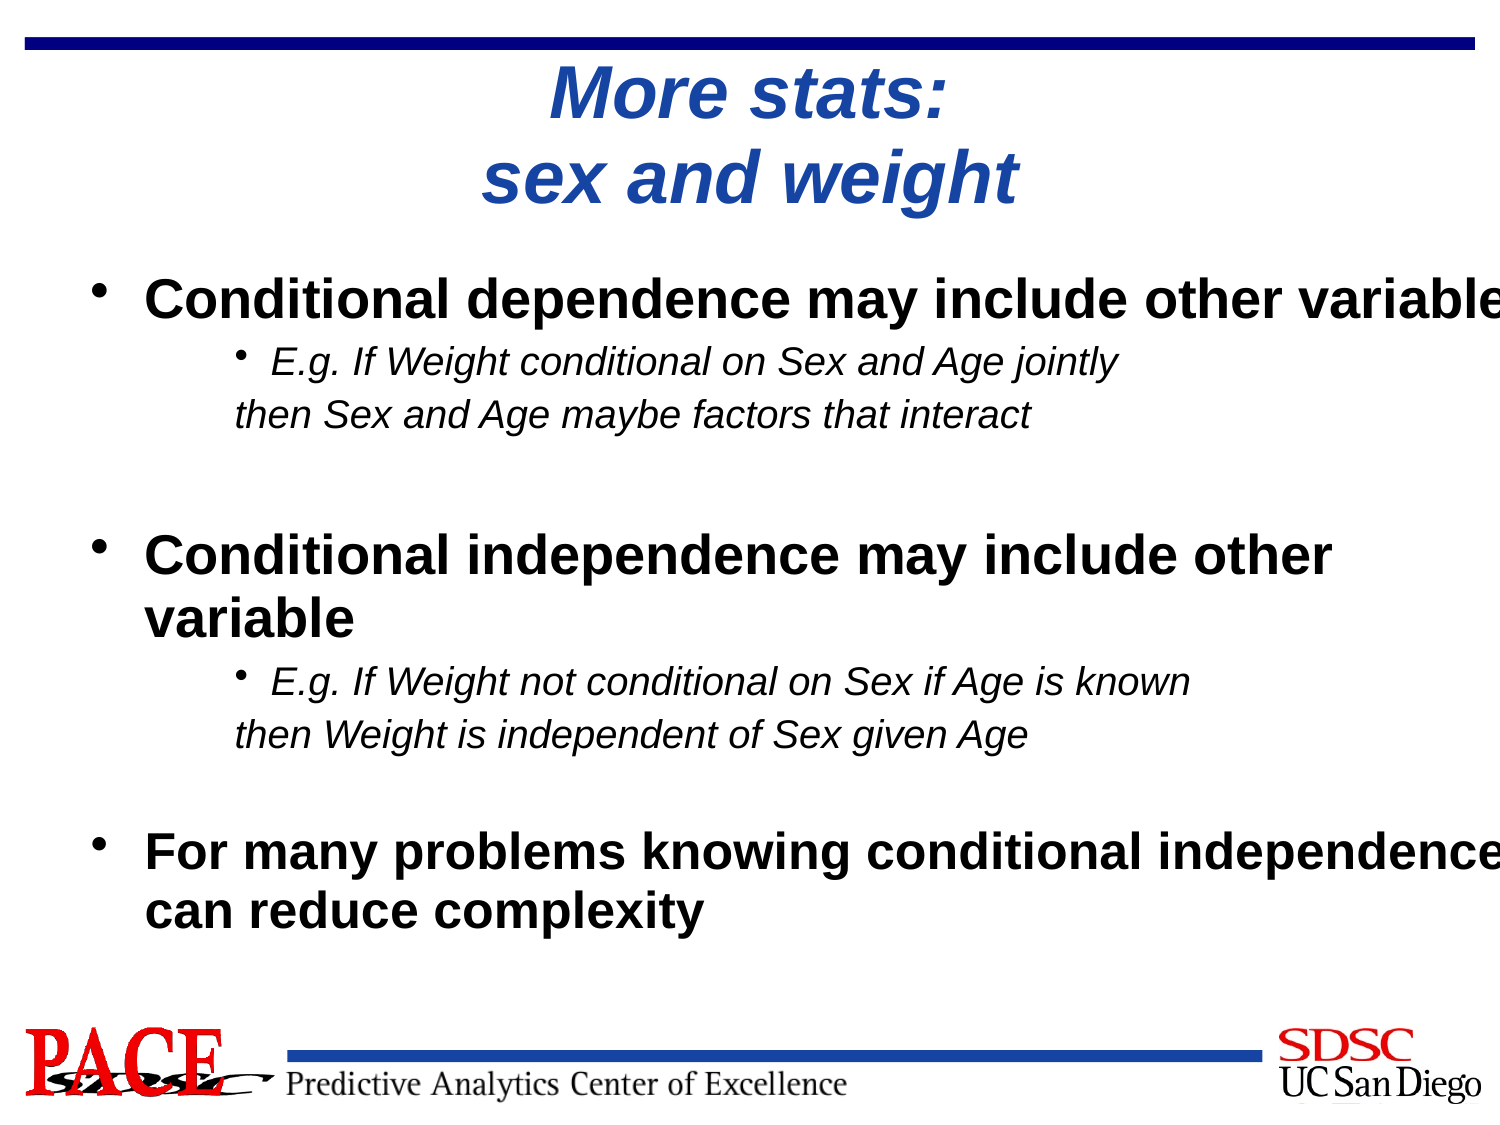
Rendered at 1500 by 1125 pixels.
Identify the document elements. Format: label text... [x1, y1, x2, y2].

picture [1279, 1066, 1481, 1104]
picture [1279, 1028, 1413, 1061]
picture [25, 1025, 276, 1101]
list Conditional dependence may include other variable E.g. If Weight conditional on Sex and Age jointly then Sex and Age maybe factors that interact Conditional independence may include other variable E.g. If Weight not conditional on Sex if Age is known then Weight is independent of Sex given Age For many problems knowing conditional independence can reduce complexity [75, 260, 1500, 973]
picture [286, 1064, 858, 1103]
title More stats: sex and weight [24, 50, 1475, 221]
